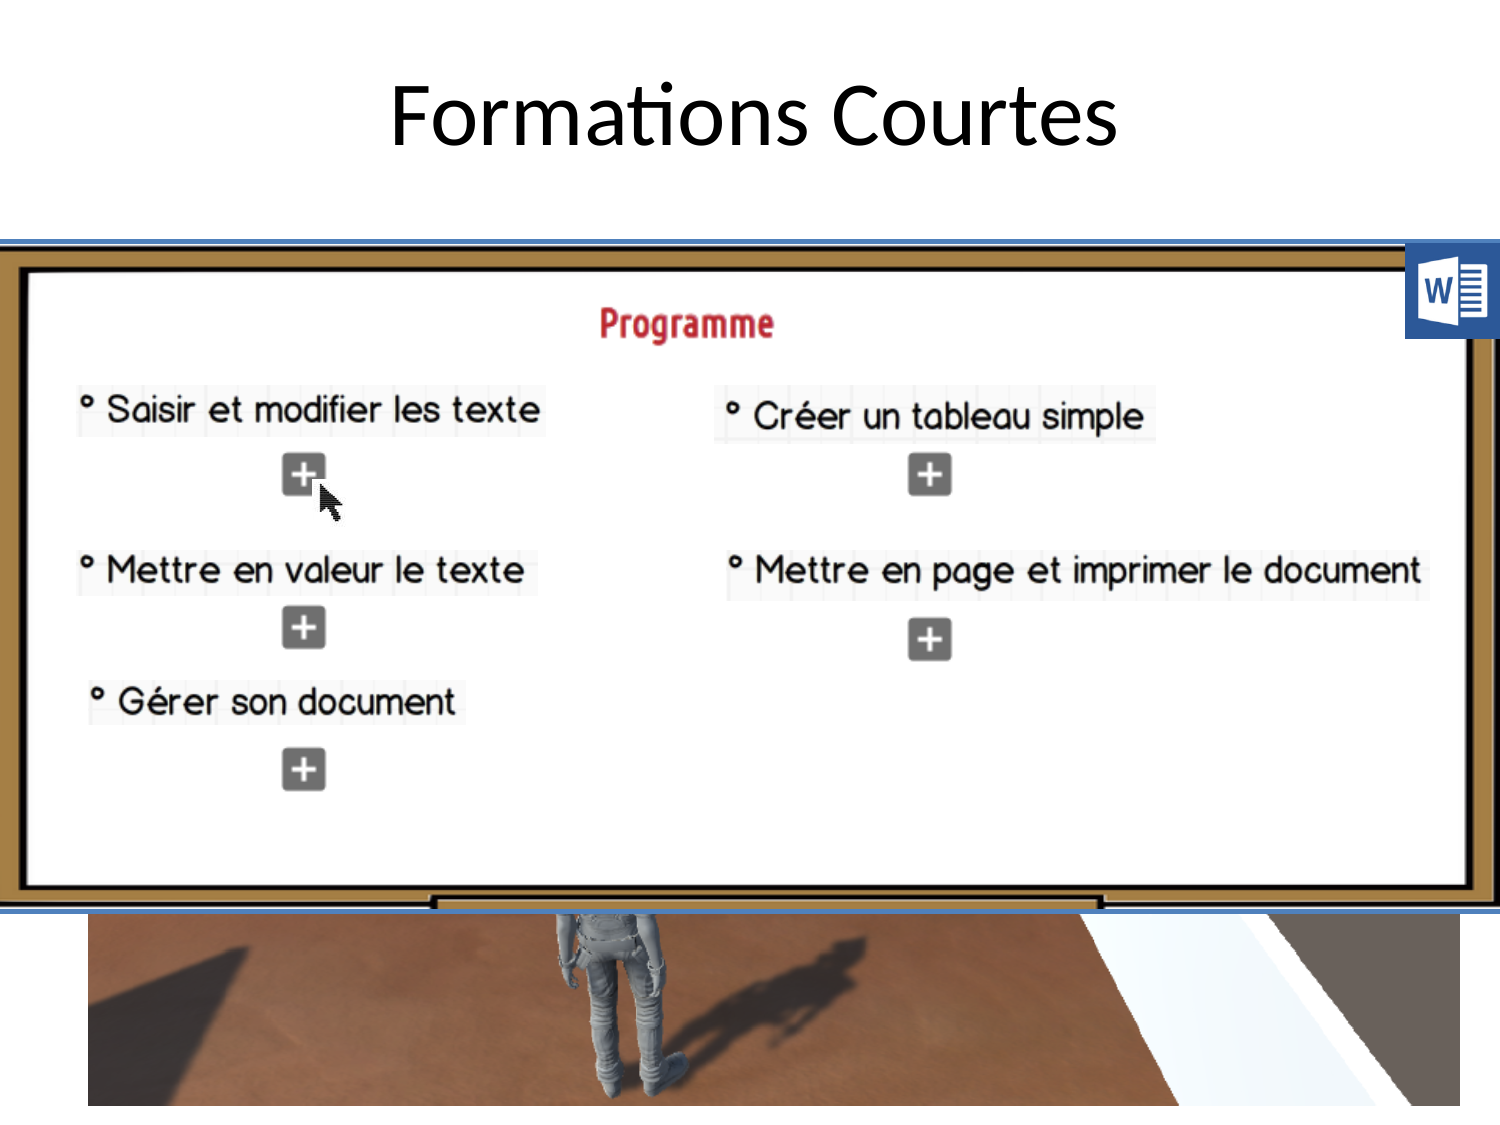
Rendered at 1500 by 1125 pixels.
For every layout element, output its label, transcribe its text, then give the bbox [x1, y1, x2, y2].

picture [0, 243, 1500, 910]
title Formations Courtes [75, 45, 1436, 173]
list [88, 919, 1460, 1107]
